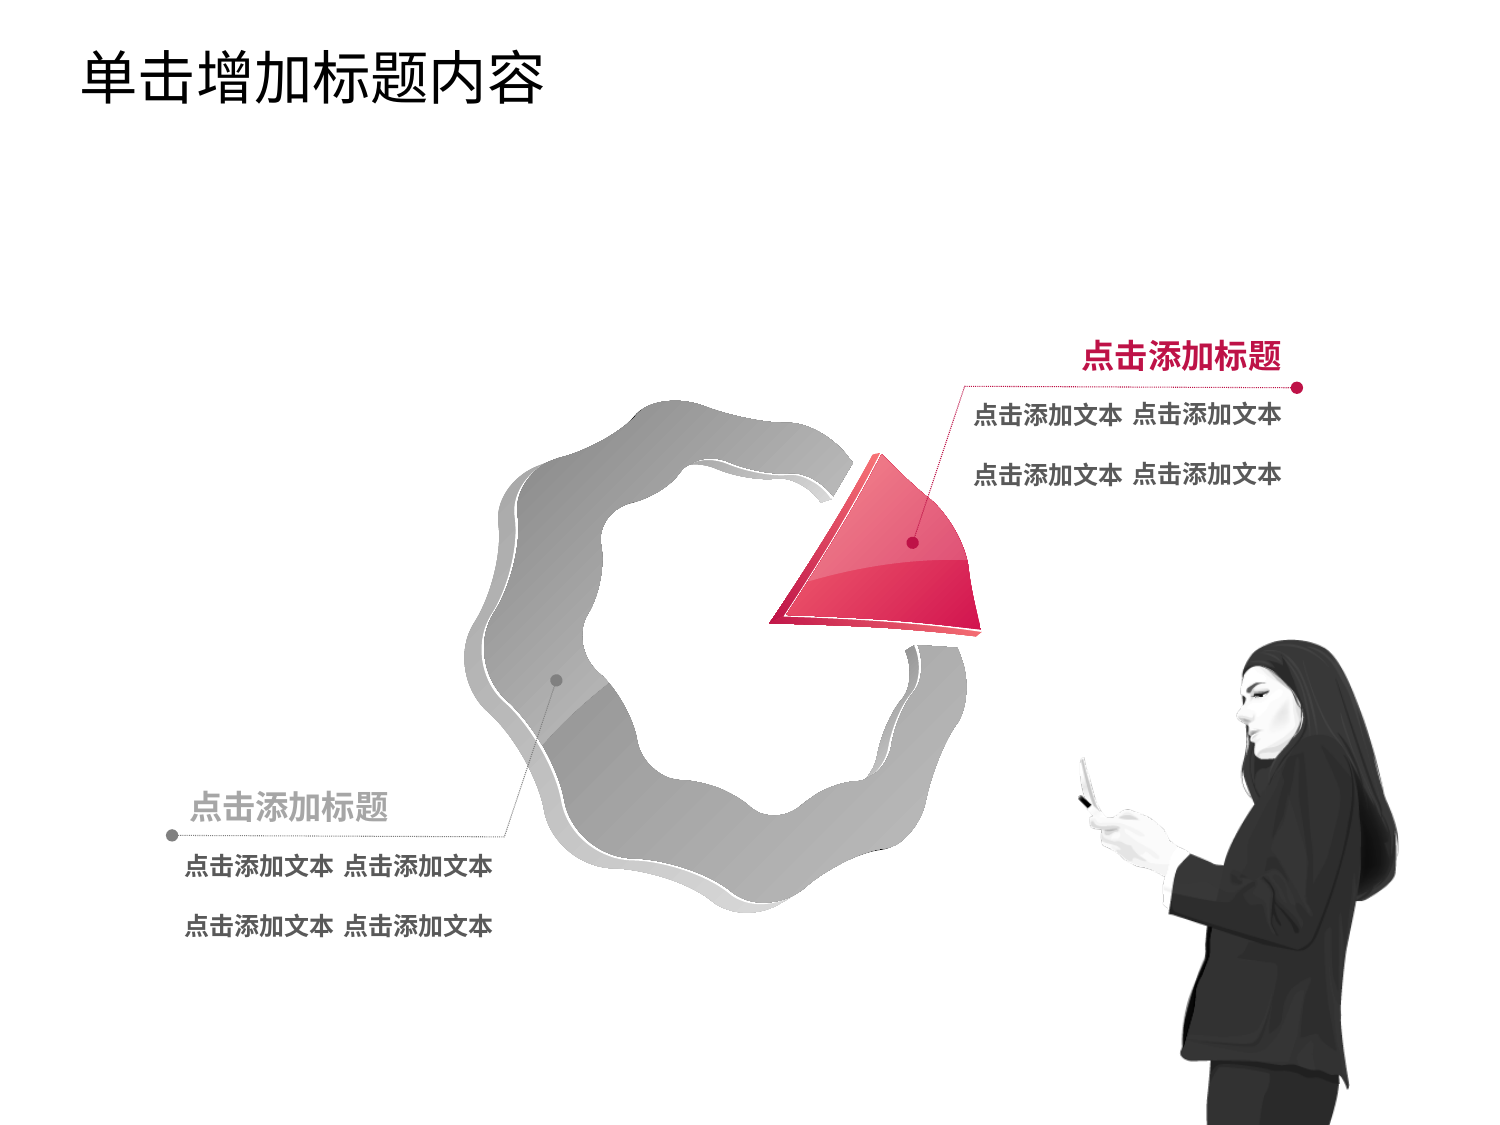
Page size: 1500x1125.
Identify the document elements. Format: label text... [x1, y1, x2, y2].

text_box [975, 552, 982, 637]
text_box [912, 327, 1307, 543]
text_box 单击增加标题内容 [64, 23, 1424, 130]
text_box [456, 398, 970, 916]
picture [1077, 639, 1399, 1125]
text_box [169, 680, 557, 920]
